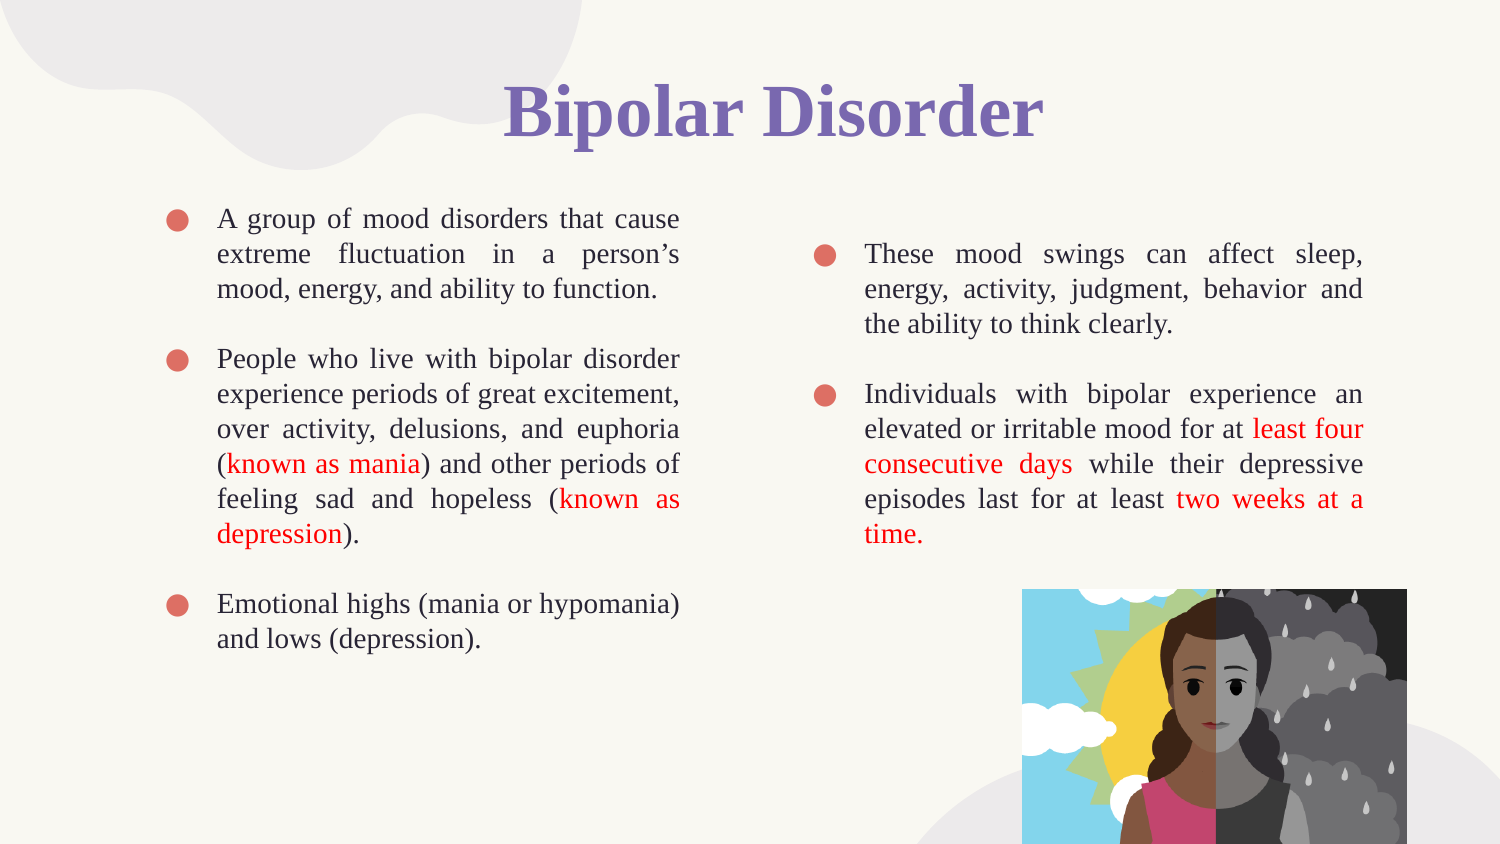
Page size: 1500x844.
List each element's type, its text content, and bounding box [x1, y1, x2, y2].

picture [1022, 588, 1407, 844]
subtitle A group of mood disorders that cause extreme fluctuation in a person’s mood, energy, and ability to function. People who live with bipolar disorder experience periods of great excitement, over activity, delusions, and euphoria (known as mania) and other periods of feeling sad and hopeless (known as depression). Emotional highs (mania or hypomania) and lows (depression). [126, 184, 696, 785]
title Bipolar Disorder [142, 46, 1407, 141]
subtitle These mood swings can affect sleep, energy, activity, judgment, behavior and the ability to think clearly. Individuals with bipolar experience an elevated or irritable mood for at least four consecutive days while their depressive episodes last for at least two weeks at a time. [774, 184, 1379, 806]
